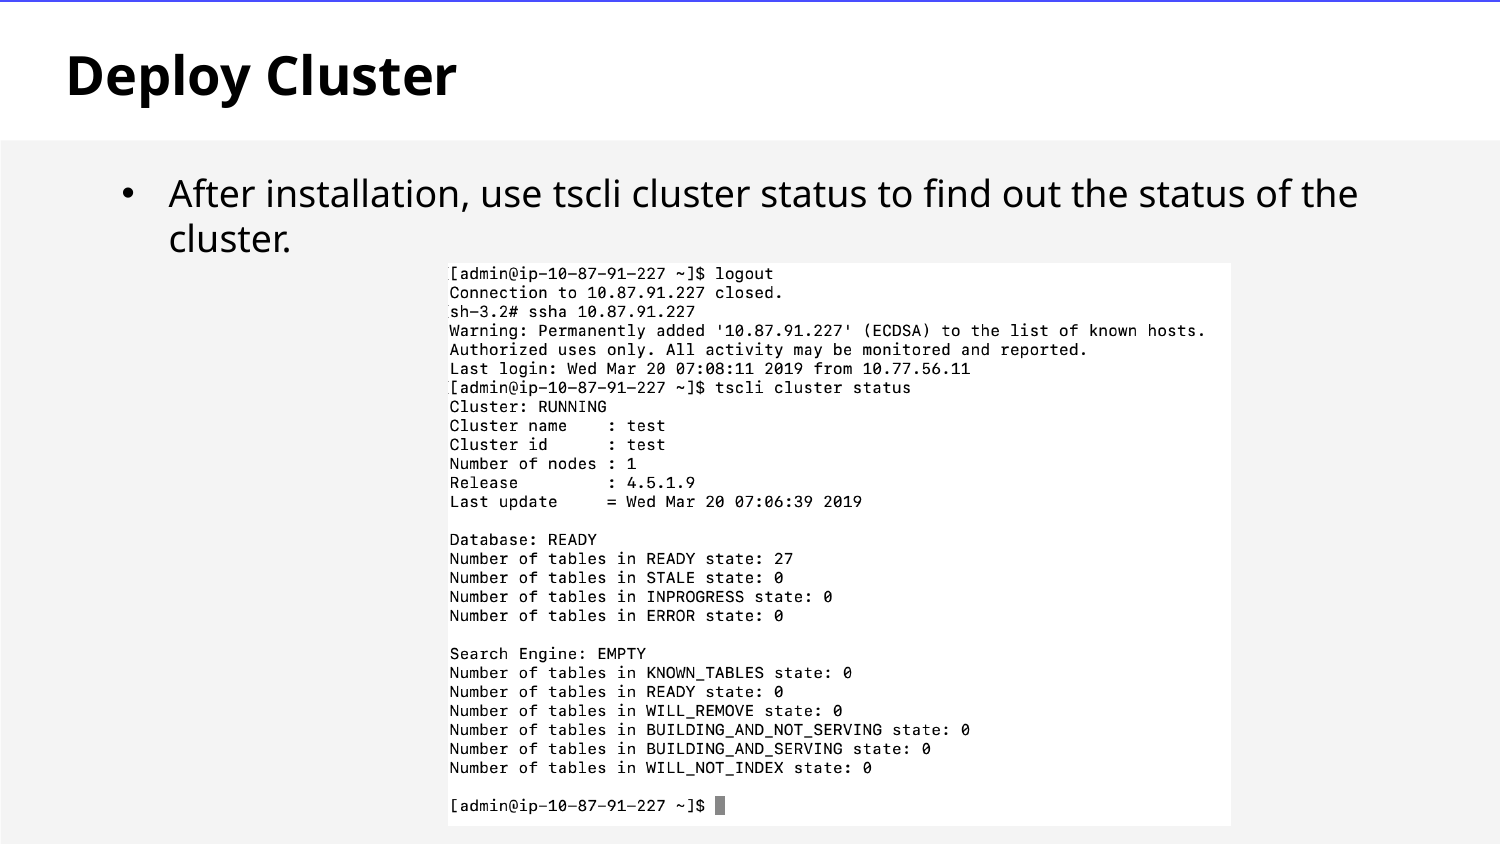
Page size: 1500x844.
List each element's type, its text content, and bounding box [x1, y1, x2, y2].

title Deploy Cluster [50, 3, 1462, 144]
list After installation, use tscli cluster status to find out the status of the cluster. [69, 155, 1462, 252]
picture [448, 262, 1232, 826]
